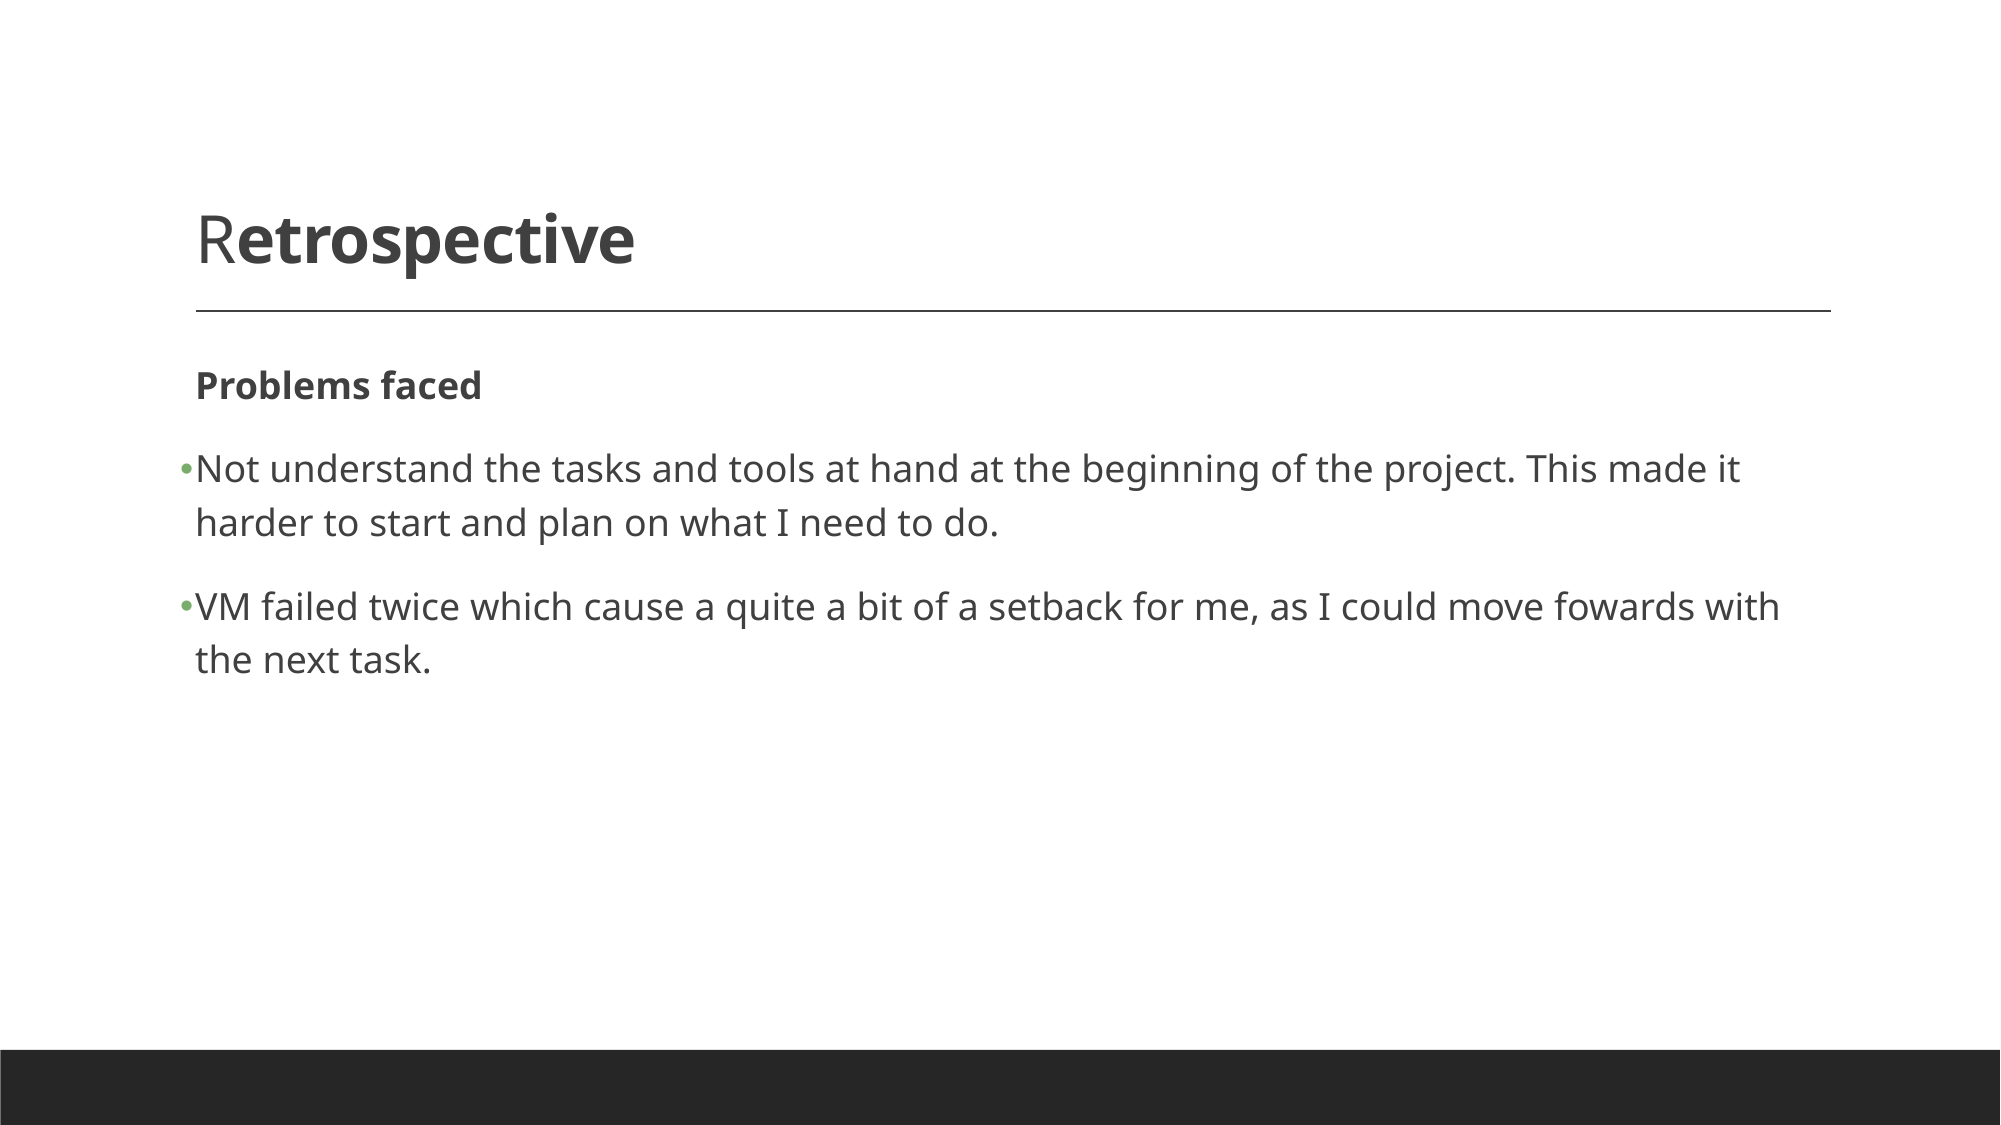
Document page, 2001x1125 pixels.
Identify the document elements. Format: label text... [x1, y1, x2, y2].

title Retrospective [180, 47, 1830, 285]
list Problems faced Not understand the tasks and tools at hand at the beginning of the project. This made it harder to start and plan on what I need to do. VM failed twice which cause a quite a bit of a setback for me, as I could move fowards with the next task. [180, 345, 1830, 963]
